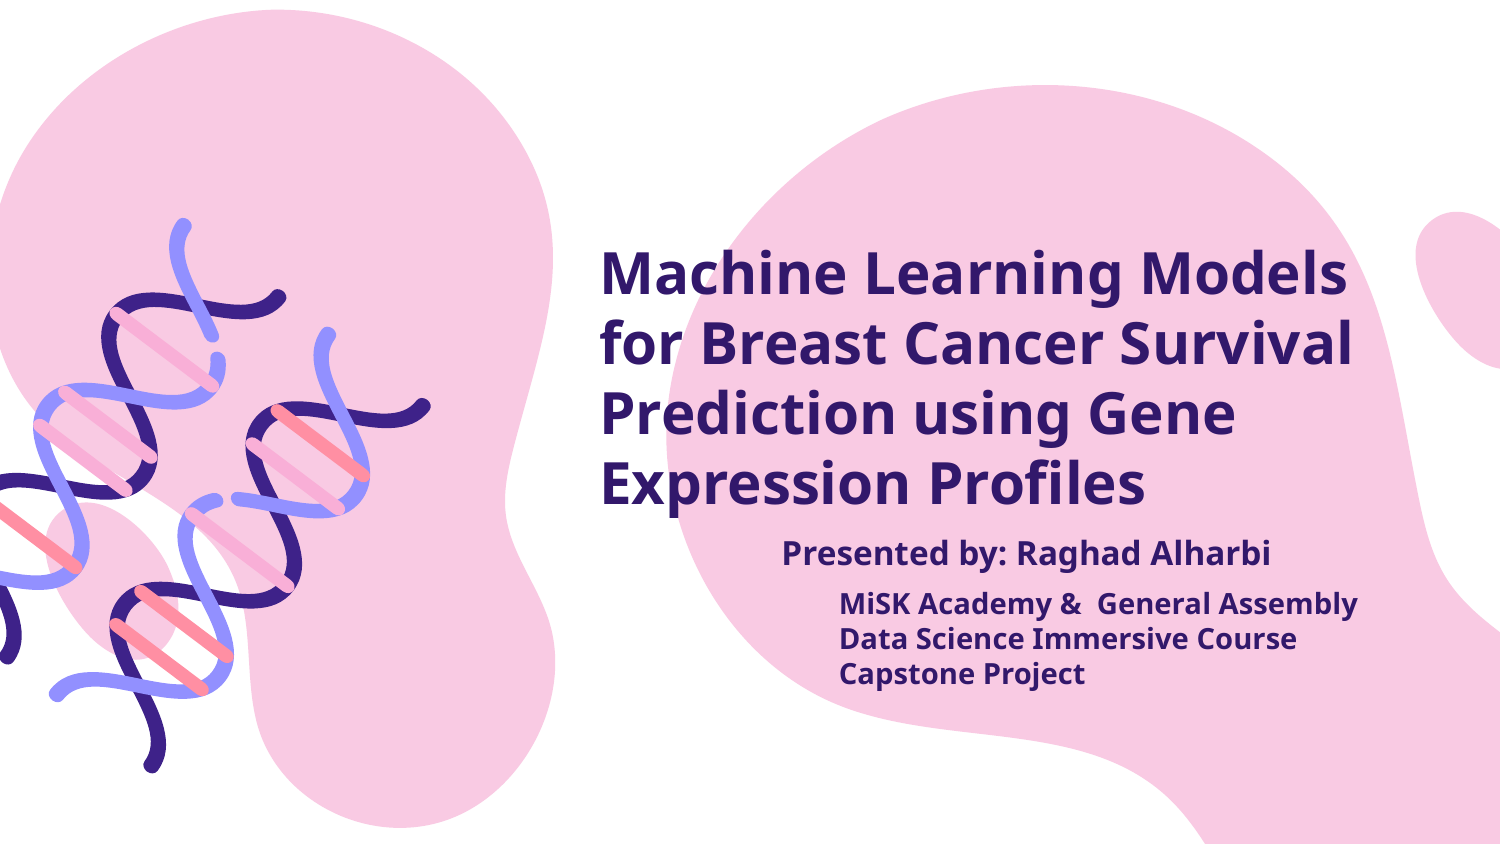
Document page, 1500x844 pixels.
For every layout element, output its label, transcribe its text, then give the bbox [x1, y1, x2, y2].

title Machine Learning Models for Breast Cancer Survival Prediction using Gene Expression Profiles [584, 103, 1394, 532]
subtitle Presented by: Raghad Alharbi [766, 516, 1319, 647]
text_box MiSK Academy & General Assembly Data Science Immersive Course Capstone Project [824, 577, 1381, 733]
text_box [9, 262, 326, 729]
